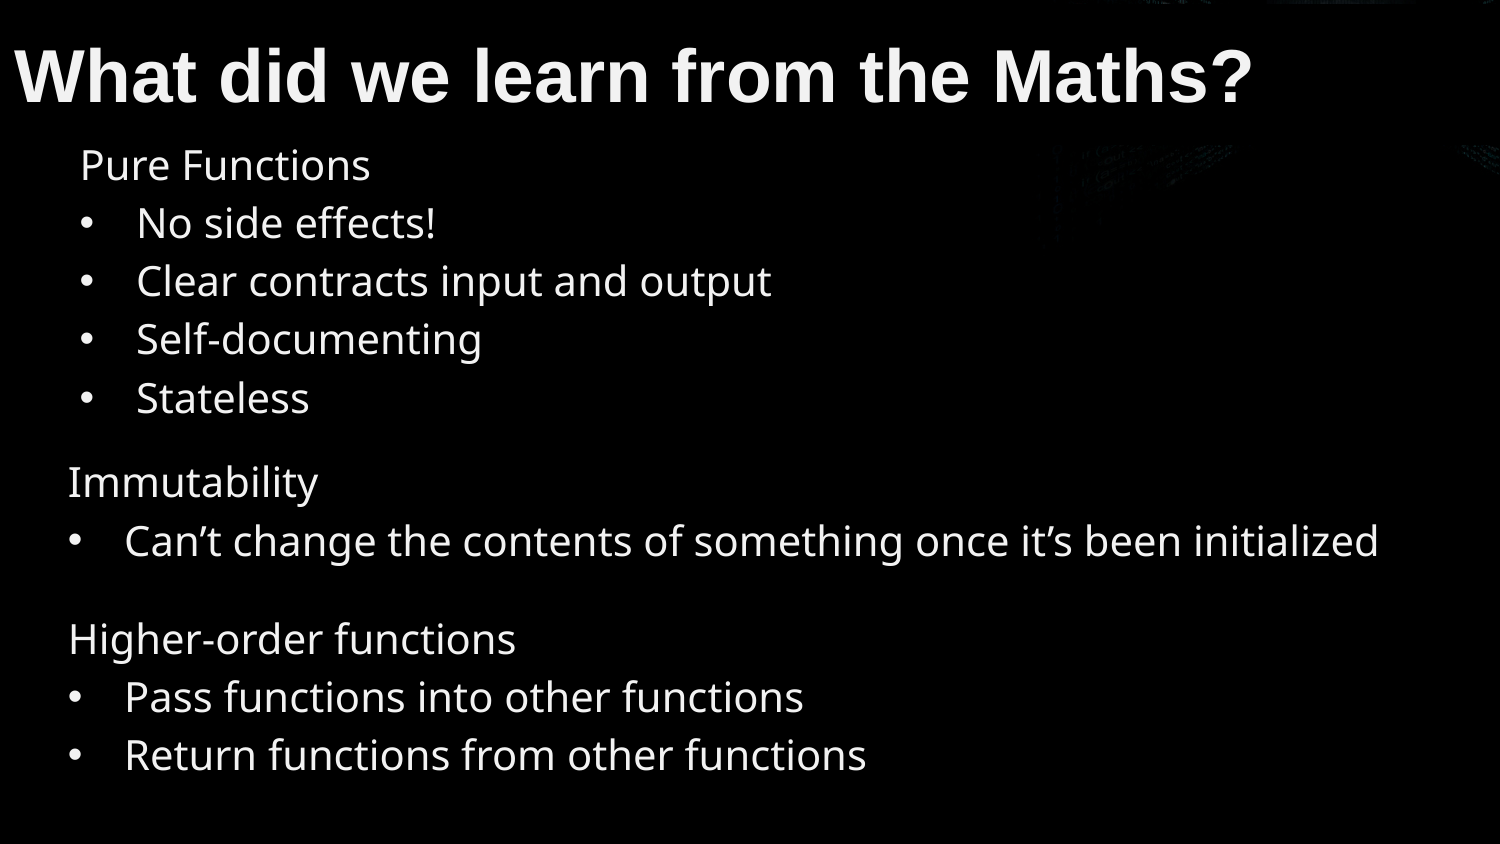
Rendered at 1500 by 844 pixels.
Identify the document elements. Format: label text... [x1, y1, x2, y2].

picture [0, 146, 1500, 844]
list Immutability Can’t change the contents of something once it’s been initialized [53, 472, 1447, 549]
title What did we learn from the Maths? [0, 0, 1500, 146]
list Pure Functions No side effects! Clear contracts input and output Self-documenting Stateless [64, 161, 1459, 399]
list Higher-order functions Pass functions into other functions Return functions from other functions [53, 658, 1447, 734]
